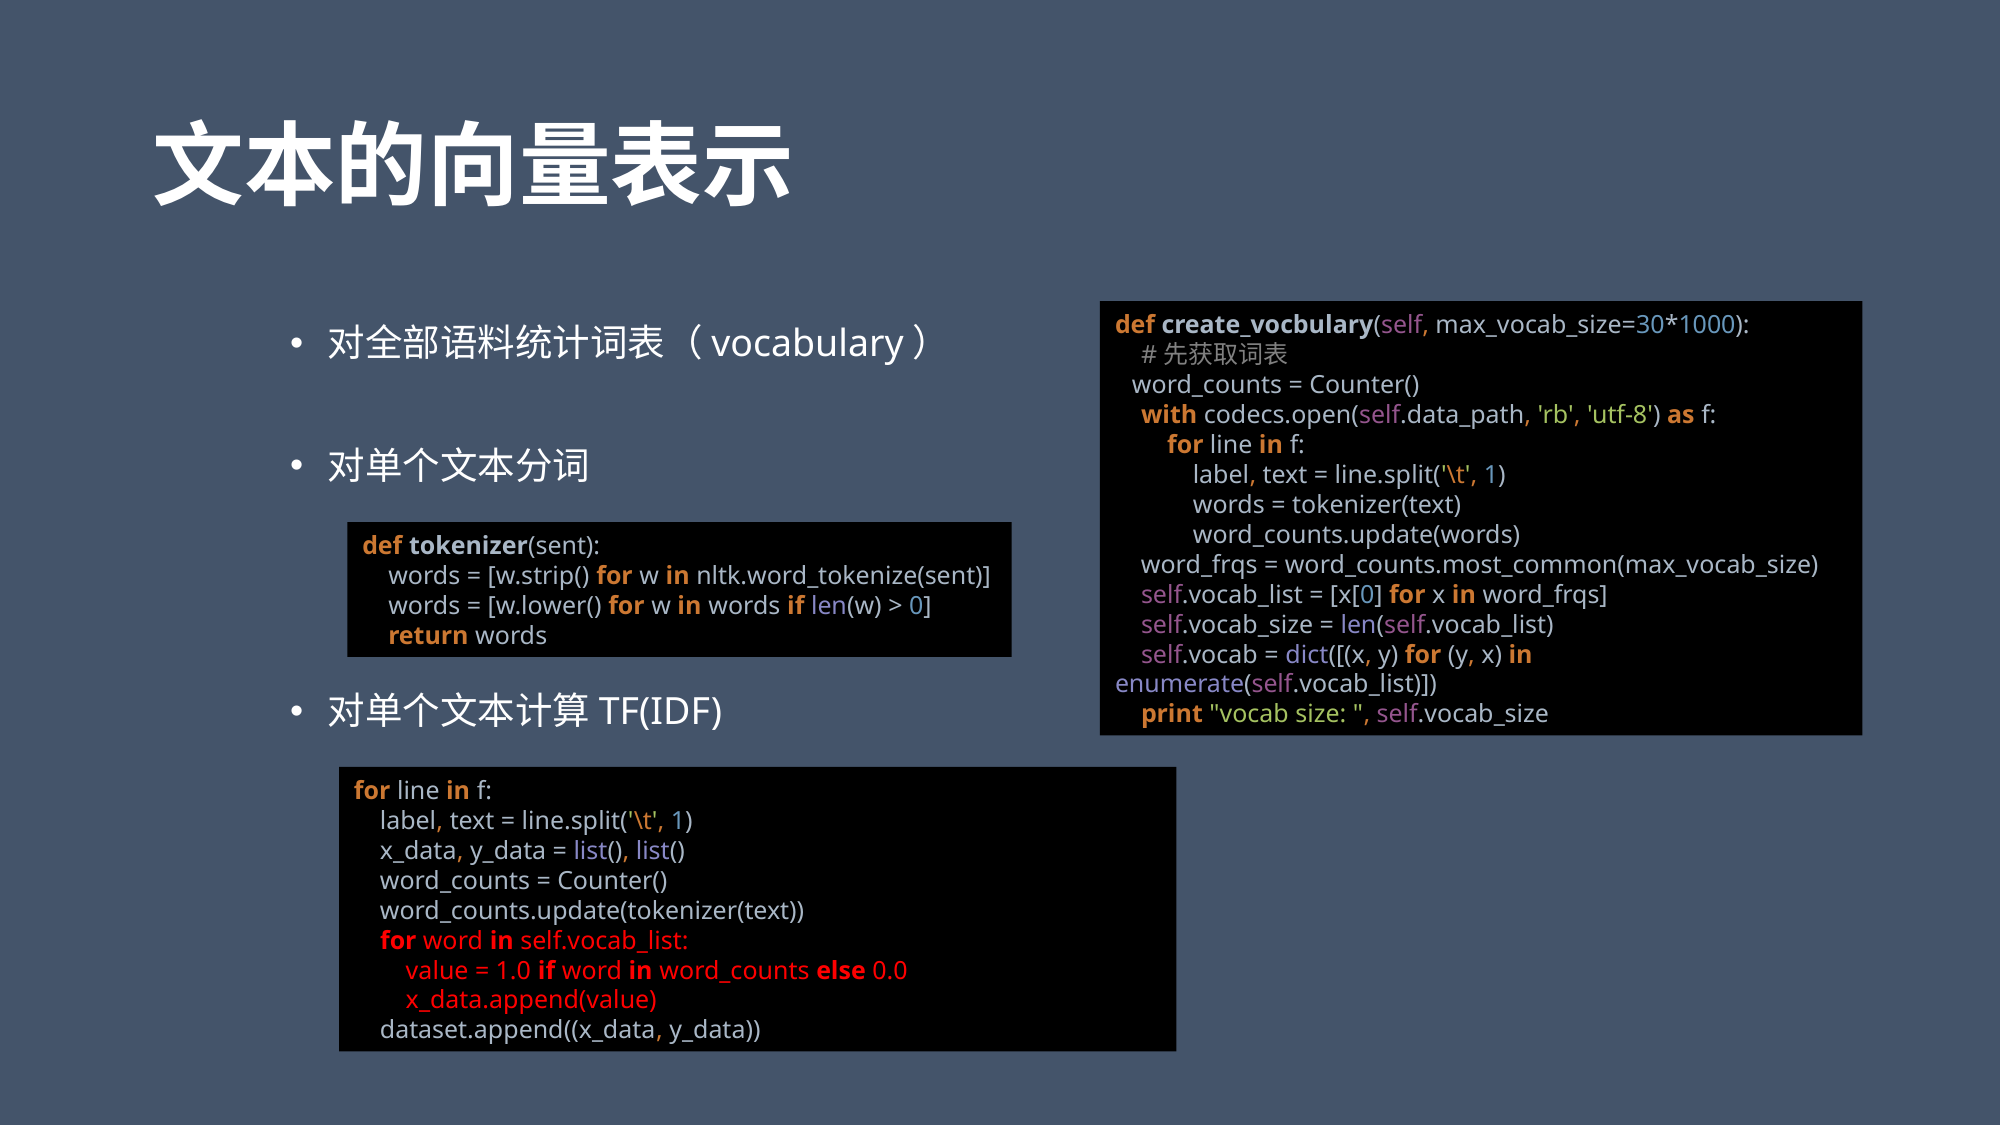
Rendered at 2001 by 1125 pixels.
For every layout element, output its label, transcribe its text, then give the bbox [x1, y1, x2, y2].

text_box for line in f: label, text = line.split('\t', 1) x_data, y_data = list(), list() word_counts = Counter() word_counts.update(tokenizer(text)) for word in self.vocab_list: value = 1.0 if word in word_counts else 0.0 x_data.append(value) dataset.append((x_data, y_data)) [339, 766, 1177, 1052]
title 文本的向量表示 [137, 59, 1863, 278]
text_box def create_vocbulary(self, max_vocab_size=30*1000): #先获取词表 word_counts = Counter() with codecs.open(self.data_path, 'rb', 'utf-8') as f: for line in f: label, text = line.split('\t', 1) words = tokenizer(text) word_counts.update(words) word_frqs = word_counts.most_common(max_vocab_size) self.vocab_list = [x[0] for x in word_frqs] self.vocab_size = len(self.vocab_list) self.vocab = dict([(x, y) for (y, x) in enumerate(self.vocab_list)]) print "vocab size: ", self.vocab_size [1099, 301, 1863, 736]
text_box def tokenizer(sent): words = [w.strip() for w in nltk.word_tokenize(sent)] words = [w.lower() for w in words if len(w) > 0] return words [347, 522, 1012, 657]
list 对全部语料统计词表（vocabulary） 对单个文本分词 对单个文本计算TF(IDF) [275, 316, 1663, 992]
